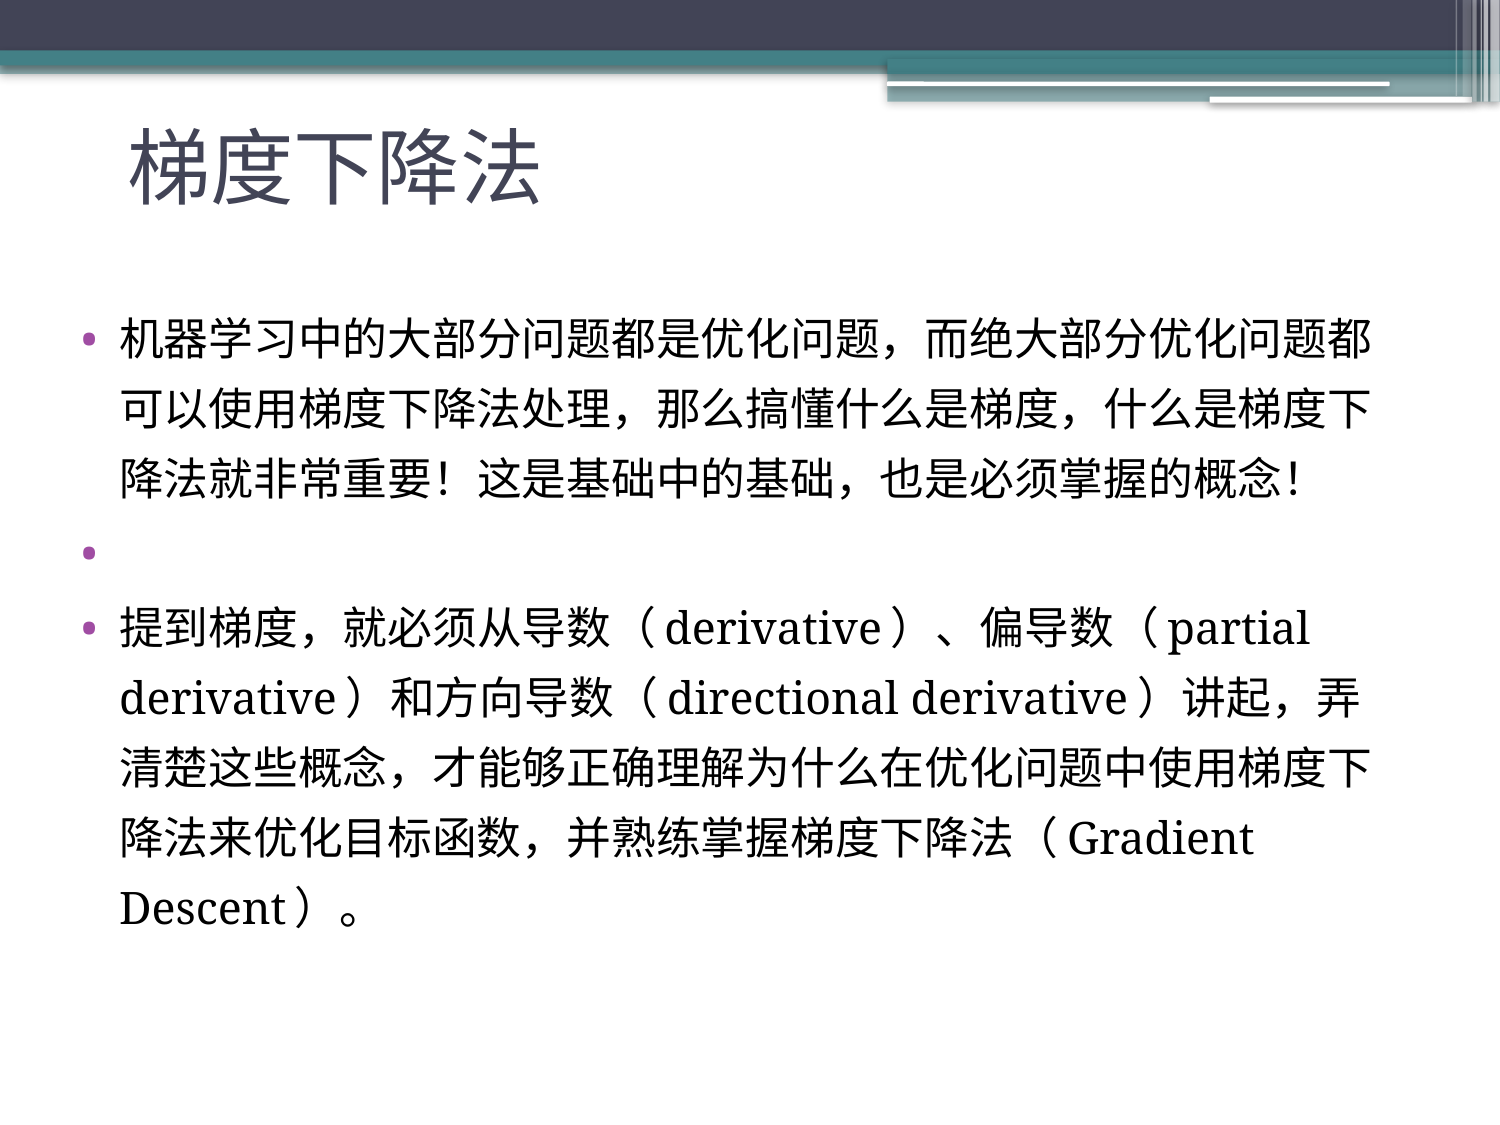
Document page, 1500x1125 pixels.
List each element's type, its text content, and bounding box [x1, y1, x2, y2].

list 机器学习中的大部分问题都是优化问题，而绝大部分优化问题都可以使用梯度下降法处理，那么搞懂什么是梯度，什么是梯度下降法就非常重要！这是基础中的基础，也是必须掌握的概念！ 提到梯度，就必须从导数（derivative）、偏导数（partial derivative）和方向导数（directional derivative）讲起，弄清楚这些概念，才能够正确理解为什么在优化问题中使用梯度下降法来优化目标函数，并熟练掌握梯度下降法（Gradient Descent）。 [50, 287, 1400, 997]
text_box 梯度下降法 [112, 71, 1463, 260]
